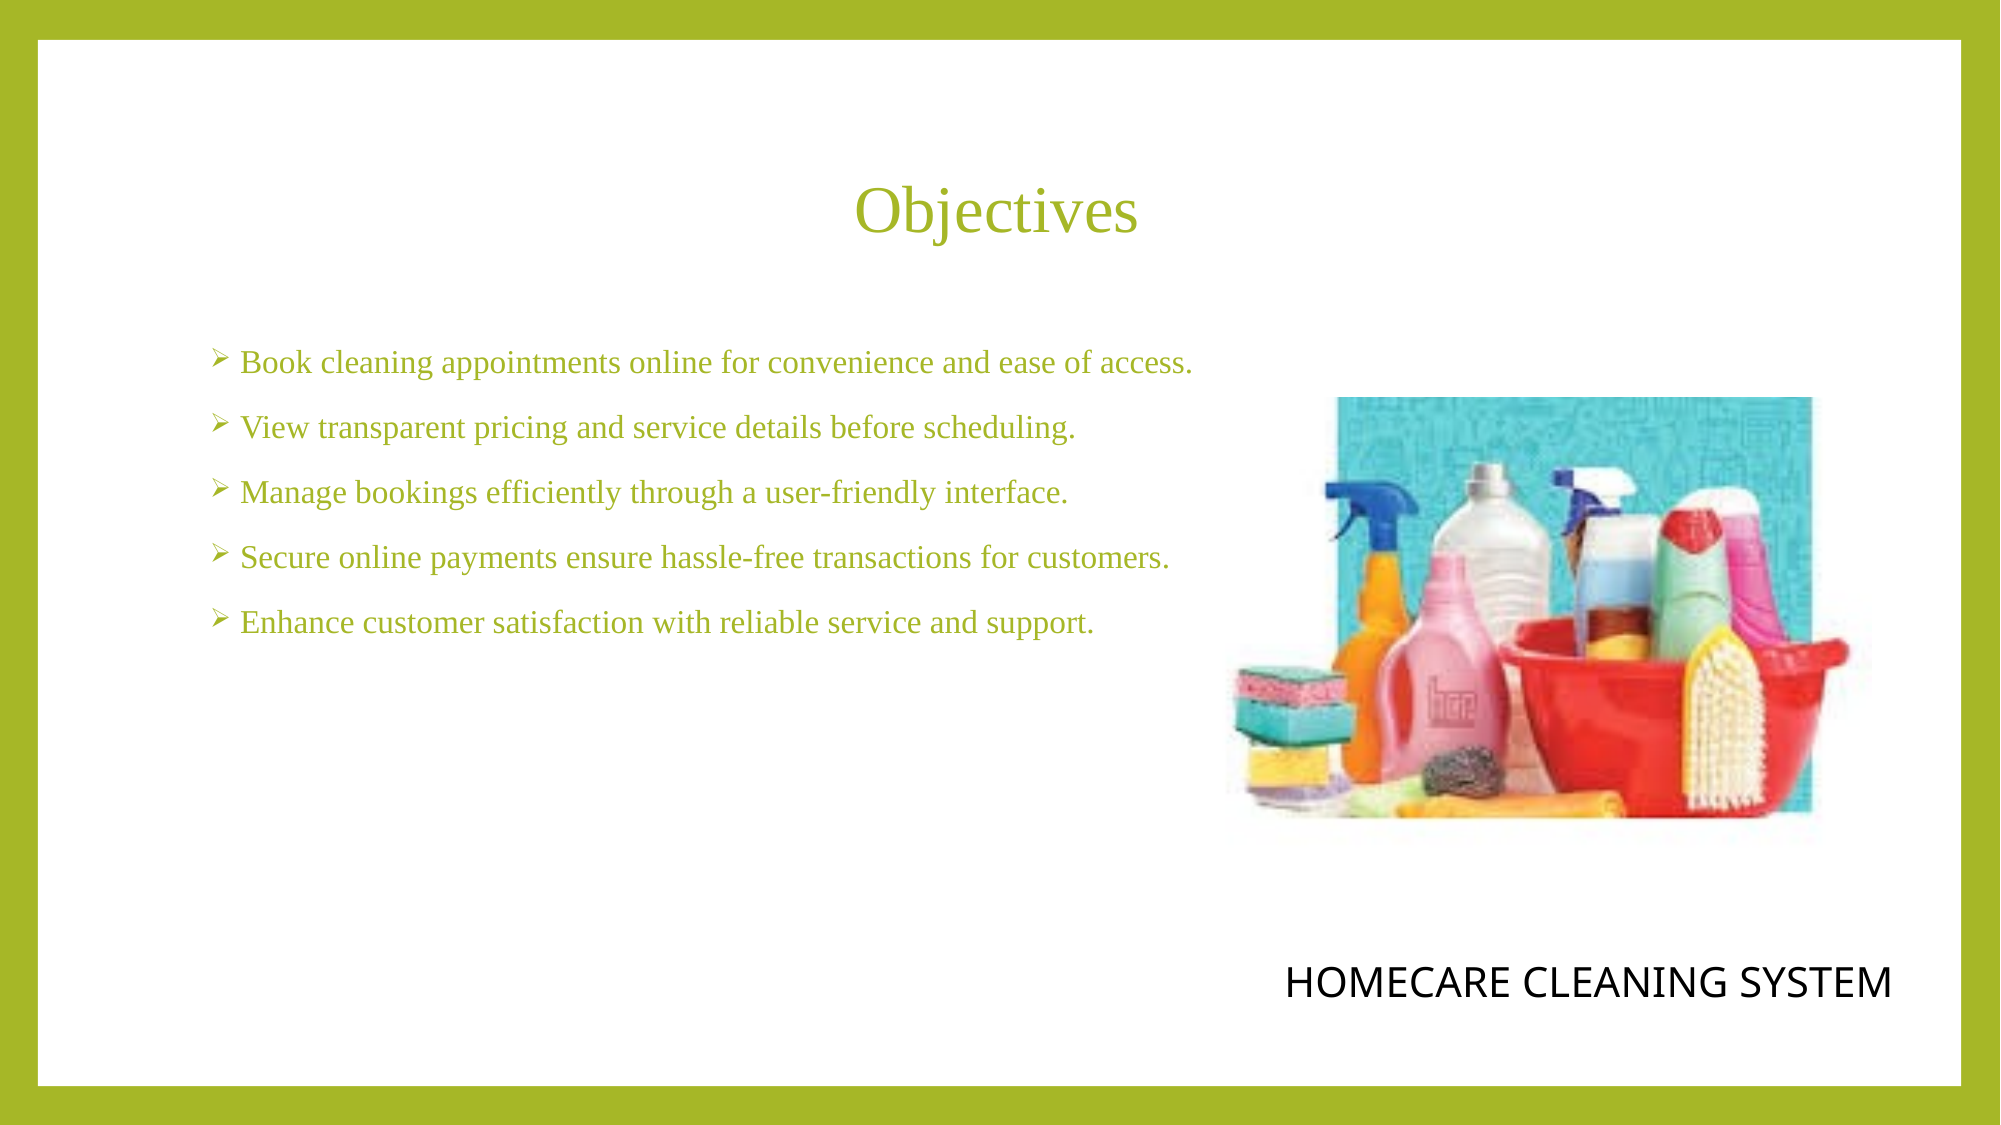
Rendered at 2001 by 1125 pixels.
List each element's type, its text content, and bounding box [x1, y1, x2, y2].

picture [1178, 397, 1873, 872]
title Objectives [187, 99, 1808, 323]
list Book cleaning appointments online for convenience and ease of access. View transparent pricing and service details before scheduling. Manage bookings efficiently through a user-friendly interface. Secure online payments ensure hassle-free transactions for customers. Enhance customer satisfaction with reliable service and support. [187, 337, 1808, 1000]
text_box HOMECARE CLEANING SYSTEM [1239, 930, 1939, 1031]
